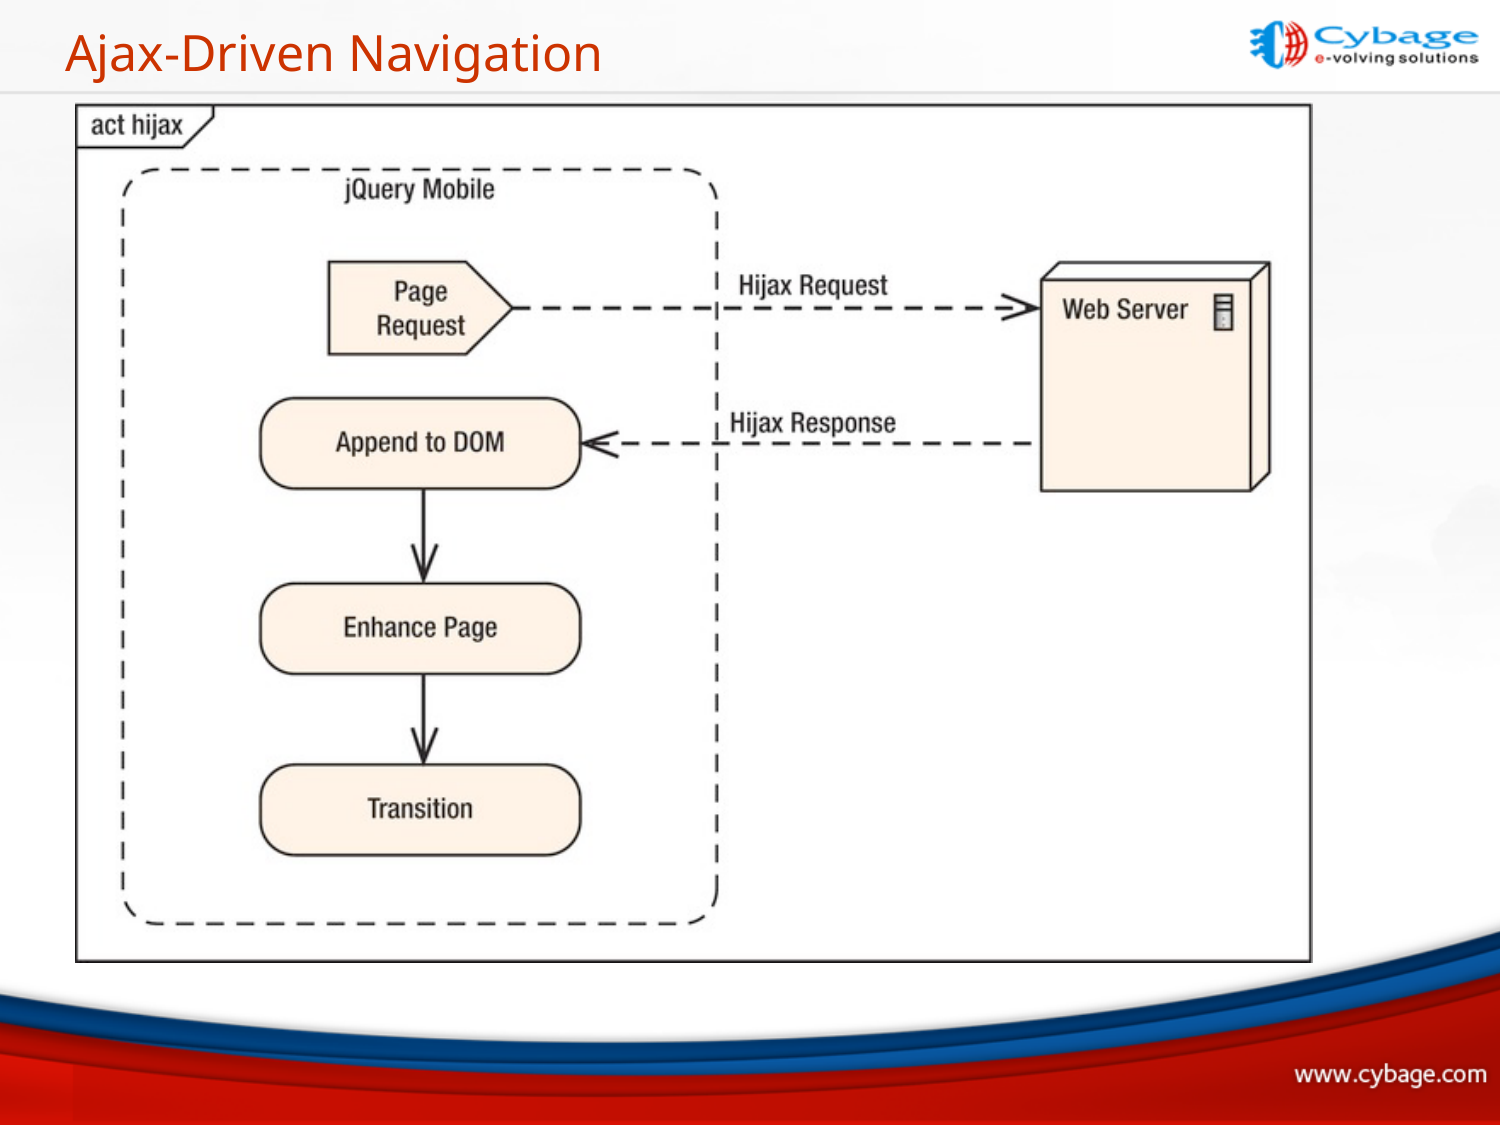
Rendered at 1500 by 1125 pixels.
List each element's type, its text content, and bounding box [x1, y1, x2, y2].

picture [0, 0, 1500, 1125]
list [74, 100, 1313, 963]
title Ajax-Driven Navigation [50, 24, 1213, 79]
